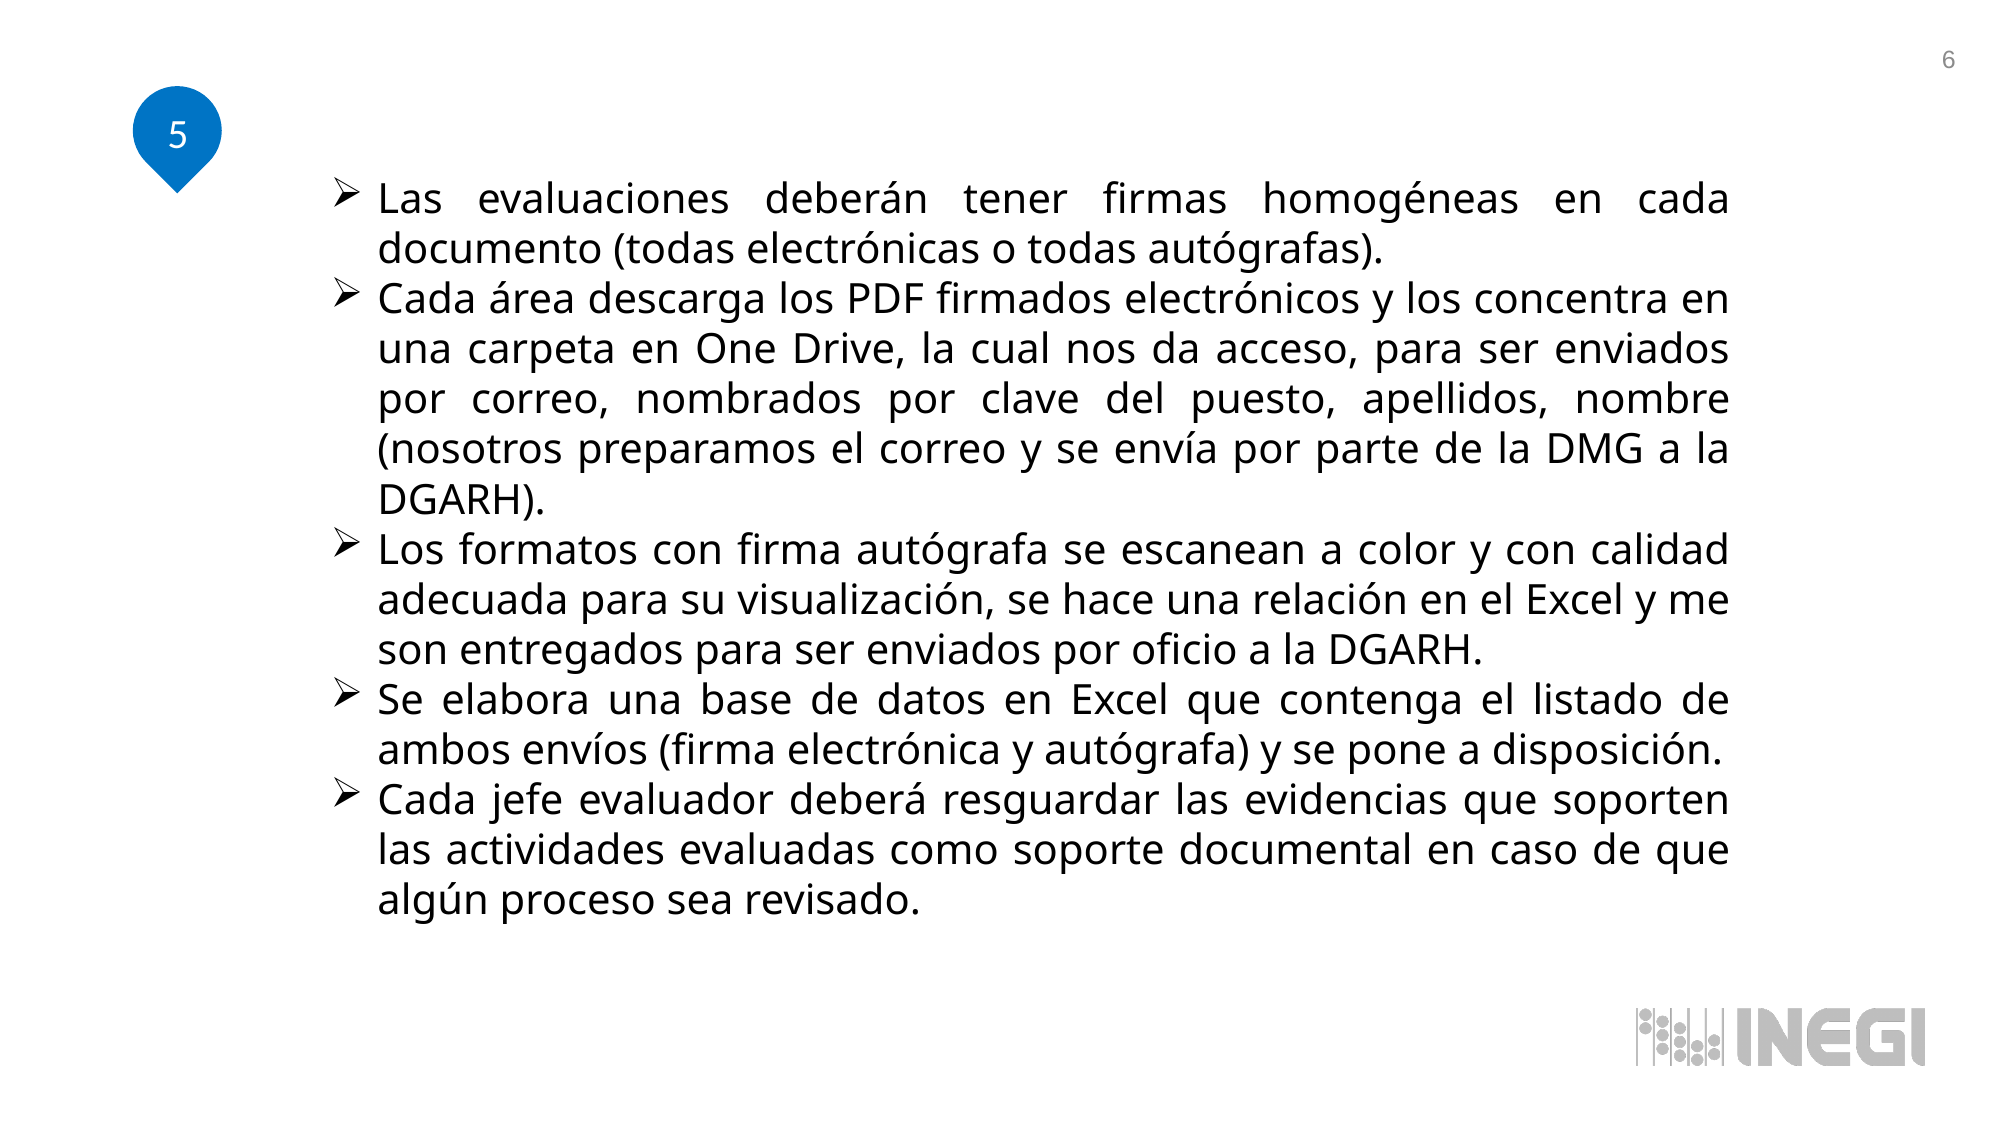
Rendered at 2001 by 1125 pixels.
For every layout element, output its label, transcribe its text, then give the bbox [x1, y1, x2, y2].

text_box Las evaluaciones deberán tener firmas homogéneas en cada documento (todas electrónicas o todas autógrafas). Cada área descarga los PDF firmados electrónicos y los concentra en una carpeta en One Drive, la cual nos da acceso, para ser enviados por correo, nombrados por clave del puesto, apellidos, nombre (nosotros preparamos el correo y se envía por parte de la DMG a la DGARH). Los formatos con firma autógrafa se escanean a color y con calidad adecuada para su visualización, se hace una relación en el Excel y me son entregados para ser enviados por oficio a la DGARH. Se elabora una base de datos en Excel que contenga el listado de ambos envíos (firma electrónica y autógrafa) y se pone a disposición. Cada jefe evaluador deberá resguardar las evidencias que soporten las actividades evaluadas como soporte documental en caso de que algún proceso sea revisado. [315, 164, 1746, 930]
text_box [132, 86, 222, 175]
slide_number 7 [1520, 28, 1971, 88]
picture [1636, 1008, 1925, 1066]
